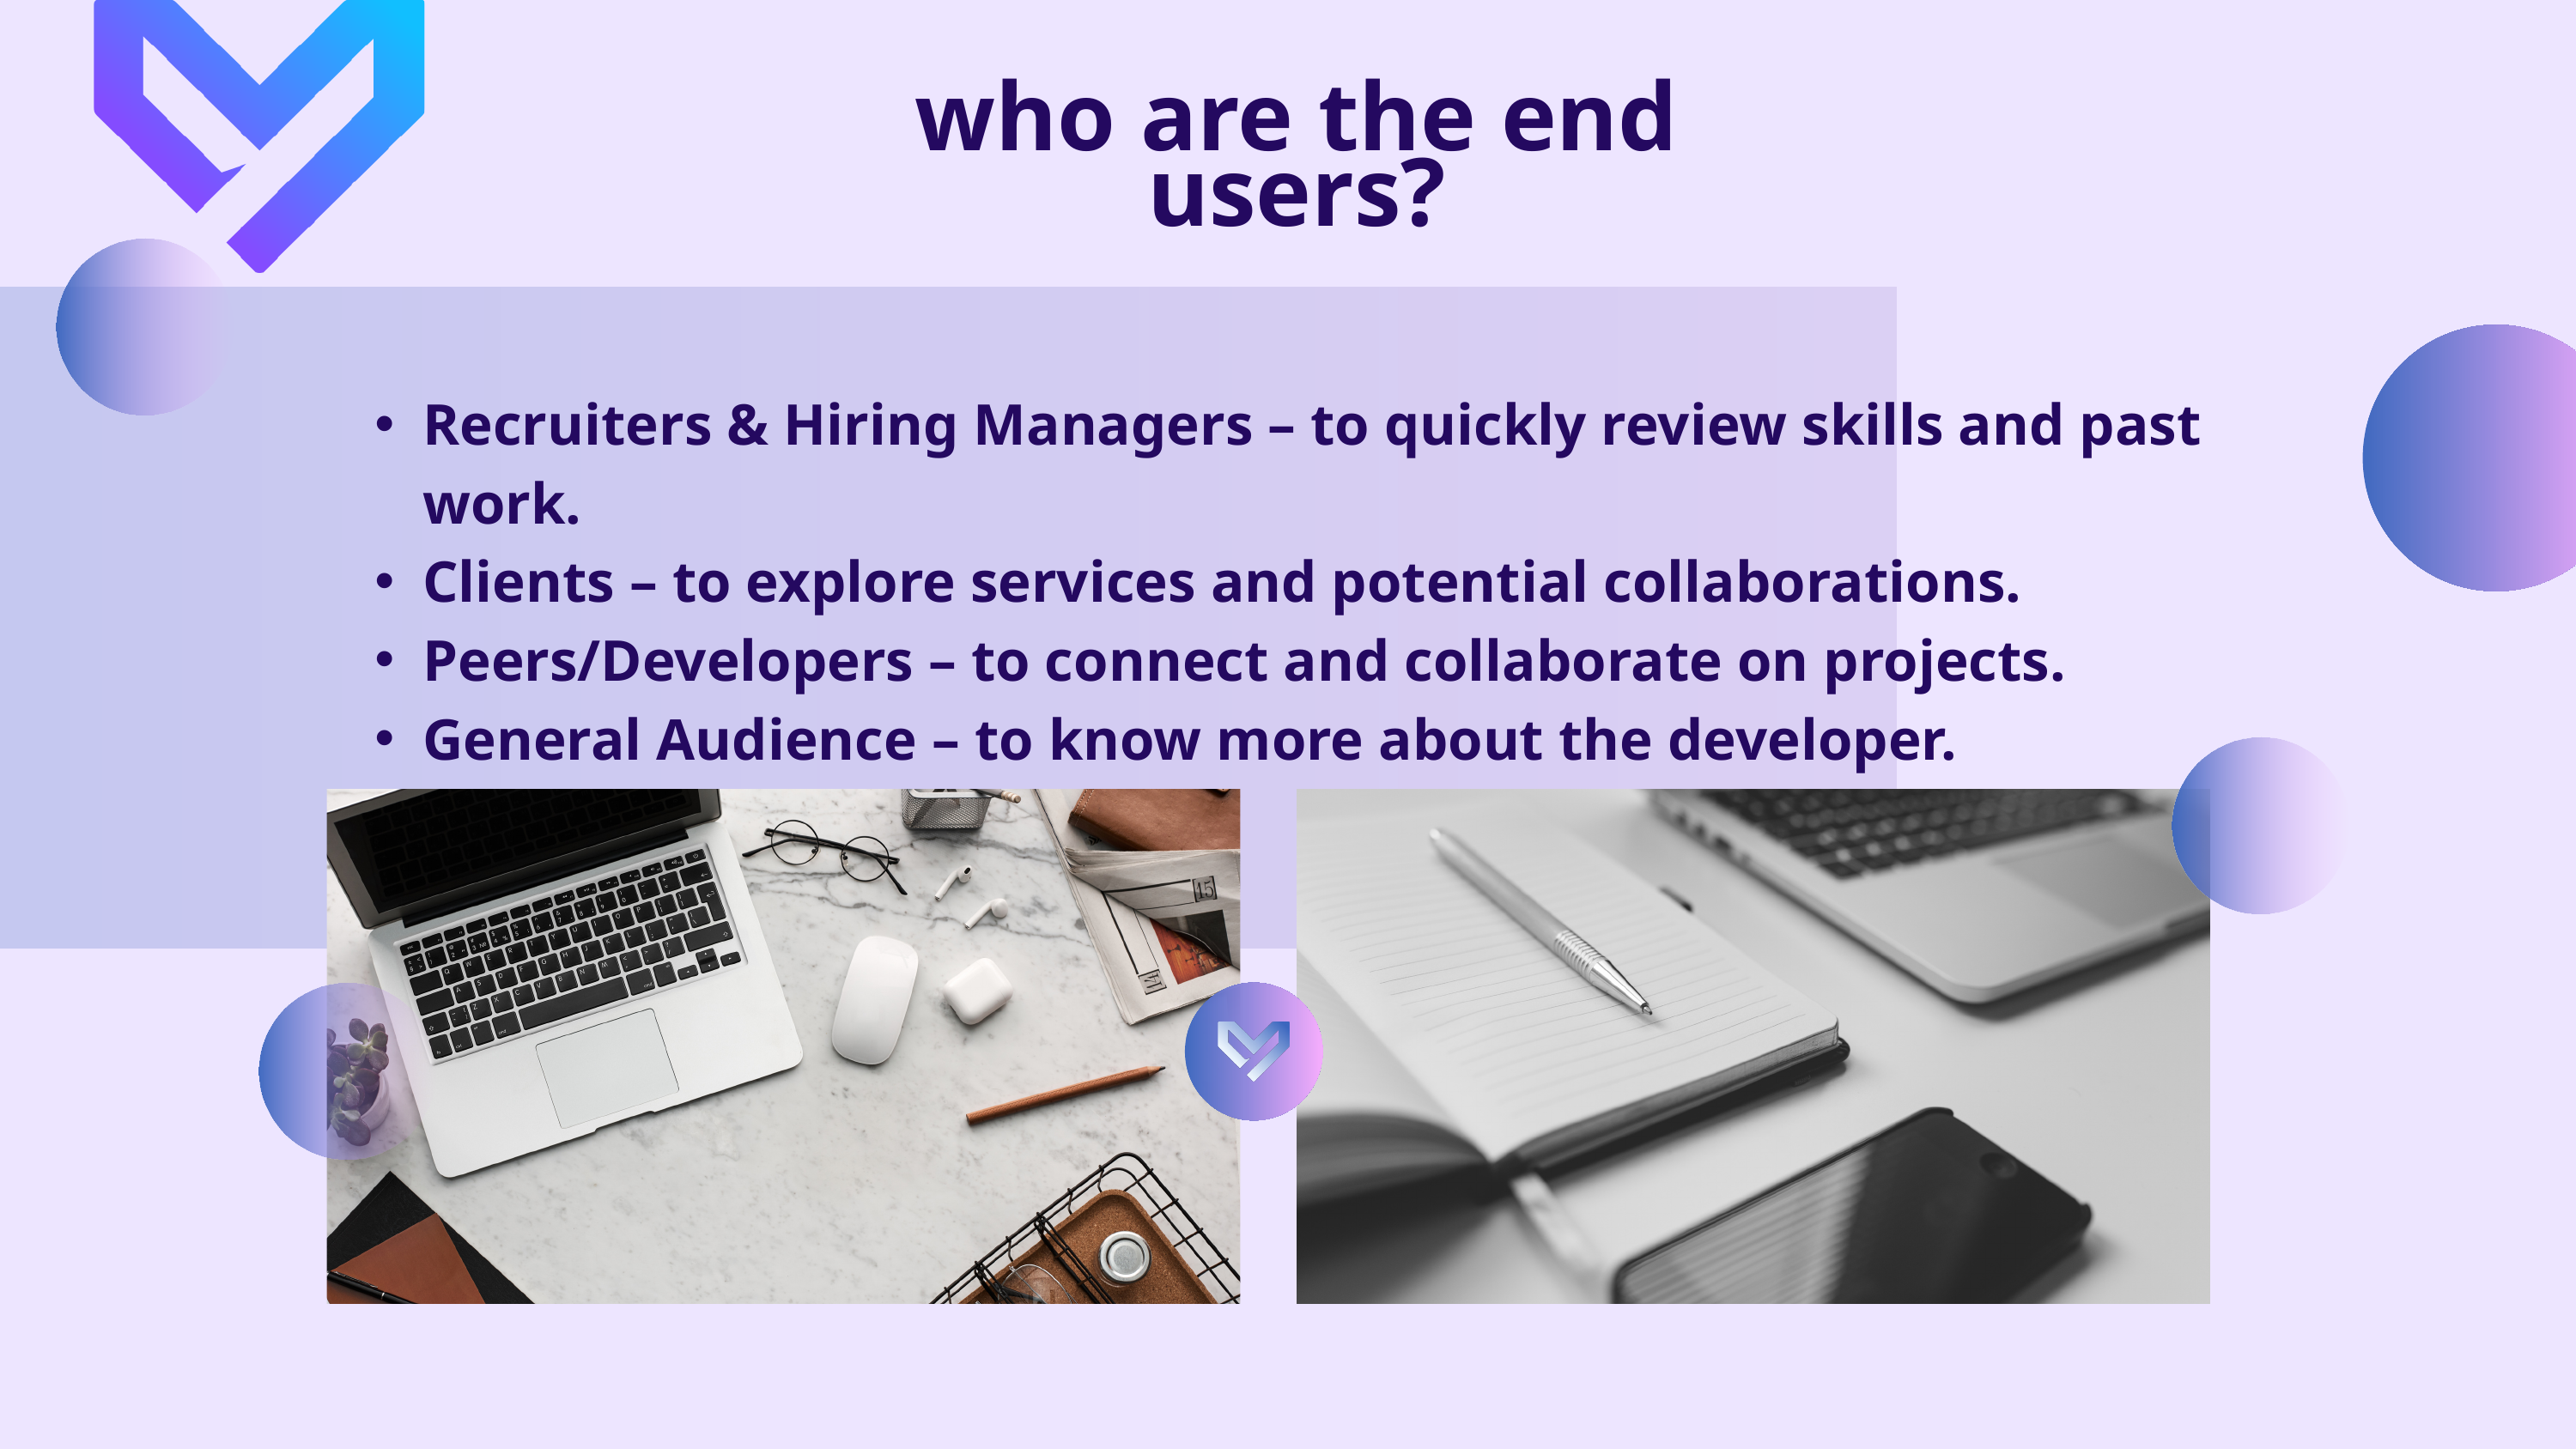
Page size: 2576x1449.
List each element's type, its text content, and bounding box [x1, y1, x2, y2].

text_box [94, 0, 425, 273]
text_box who are the end users? [899, 94, 1694, 246]
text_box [258, 982, 437, 1160]
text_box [0, 287, 1897, 949]
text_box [1184, 982, 1323, 1121]
text_box Recruiters & Hiring Managers – to quickly review skills and past work. Clients – to explore services and potential collaborations. Peers/Developers – to connect and collaborate on projects. General Audience – to know more about the developer. [1904, 378, 2306, 788]
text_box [56, 238, 234, 416]
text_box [2362, 324, 2576, 591]
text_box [326, 789, 1241, 1304]
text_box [1296, 789, 2211, 1304]
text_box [2172, 737, 2350, 914]
